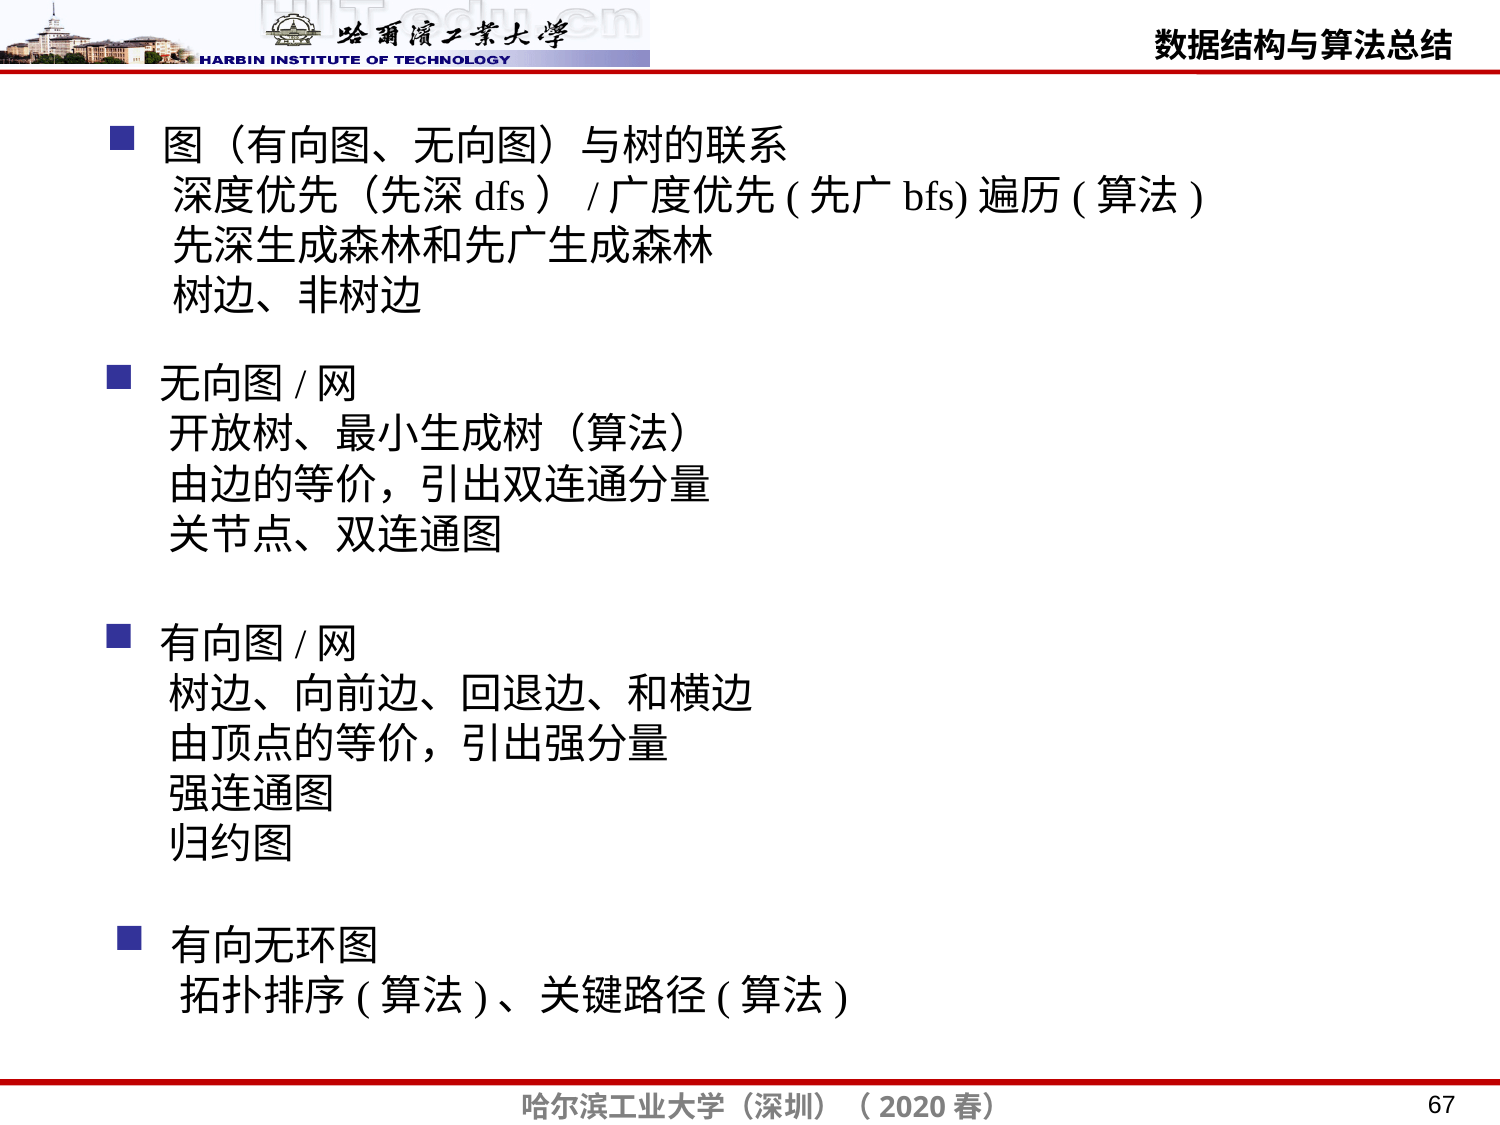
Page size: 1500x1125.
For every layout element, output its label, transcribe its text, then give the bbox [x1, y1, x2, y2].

text_box 图（有向图、无向图）与树的联系 深度优先（先深dfs）/广度优先(先广bfs)遍历(算法) 先深生成森林和先广生成森林 树边、非树边 [91, 111, 1271, 327]
text_box 无向图/网 开放树、最小生成树（算法） 由边的等价，引出双连通分量 关节点、双连通图 [88, 349, 1056, 565]
picture [0, 0, 650, 67]
text_box 有向无环图 拓扑排序(算法)、关键路径(算法) [99, 911, 1263, 1027]
text_box 有向图/网 树边、向前边、回退边、和横边 由顶点的等价，引出强分量 强连通图 归约图 [88, 609, 1115, 875]
